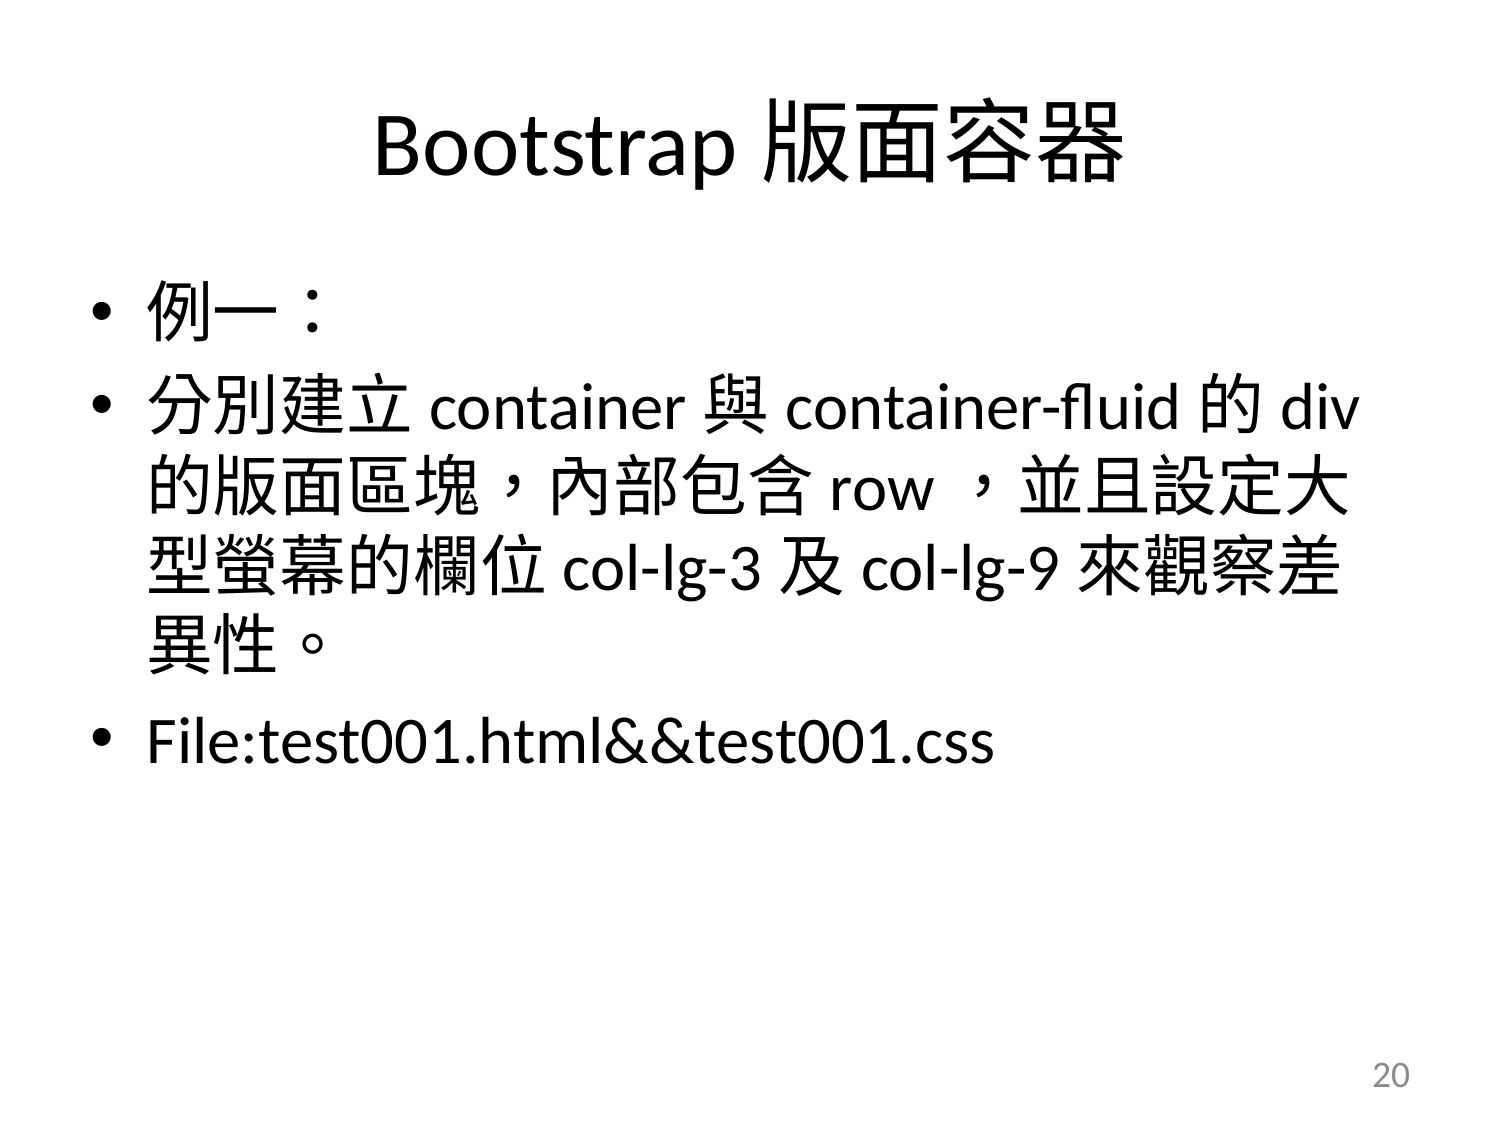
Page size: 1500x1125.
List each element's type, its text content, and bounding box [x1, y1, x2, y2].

slide_number 20 [1074, 1042, 1425, 1103]
title Bootstrap版面容器 [75, 45, 1425, 233]
list 例一： 分別建立container與container-fluid的div的版面區塊，內部包含row，並且設定大型螢幕的欄位col-lg-3及col-lg-9來觀察差異性。 File:test001.html&&test001.css [75, 262, 1425, 1005]
